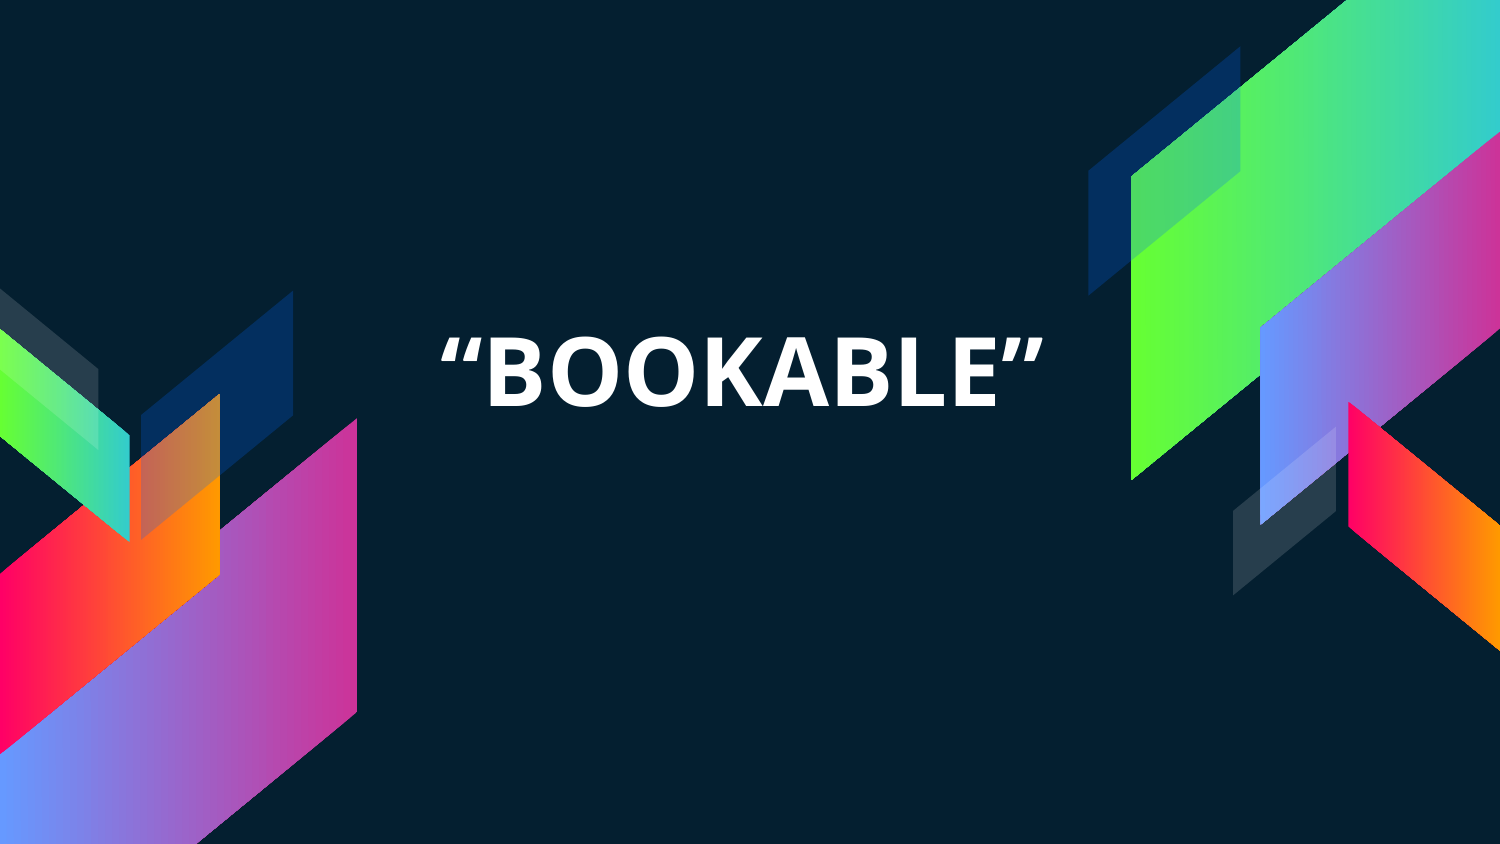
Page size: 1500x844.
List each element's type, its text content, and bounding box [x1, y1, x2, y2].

title “BOOKABLE” [425, 272, 1158, 464]
